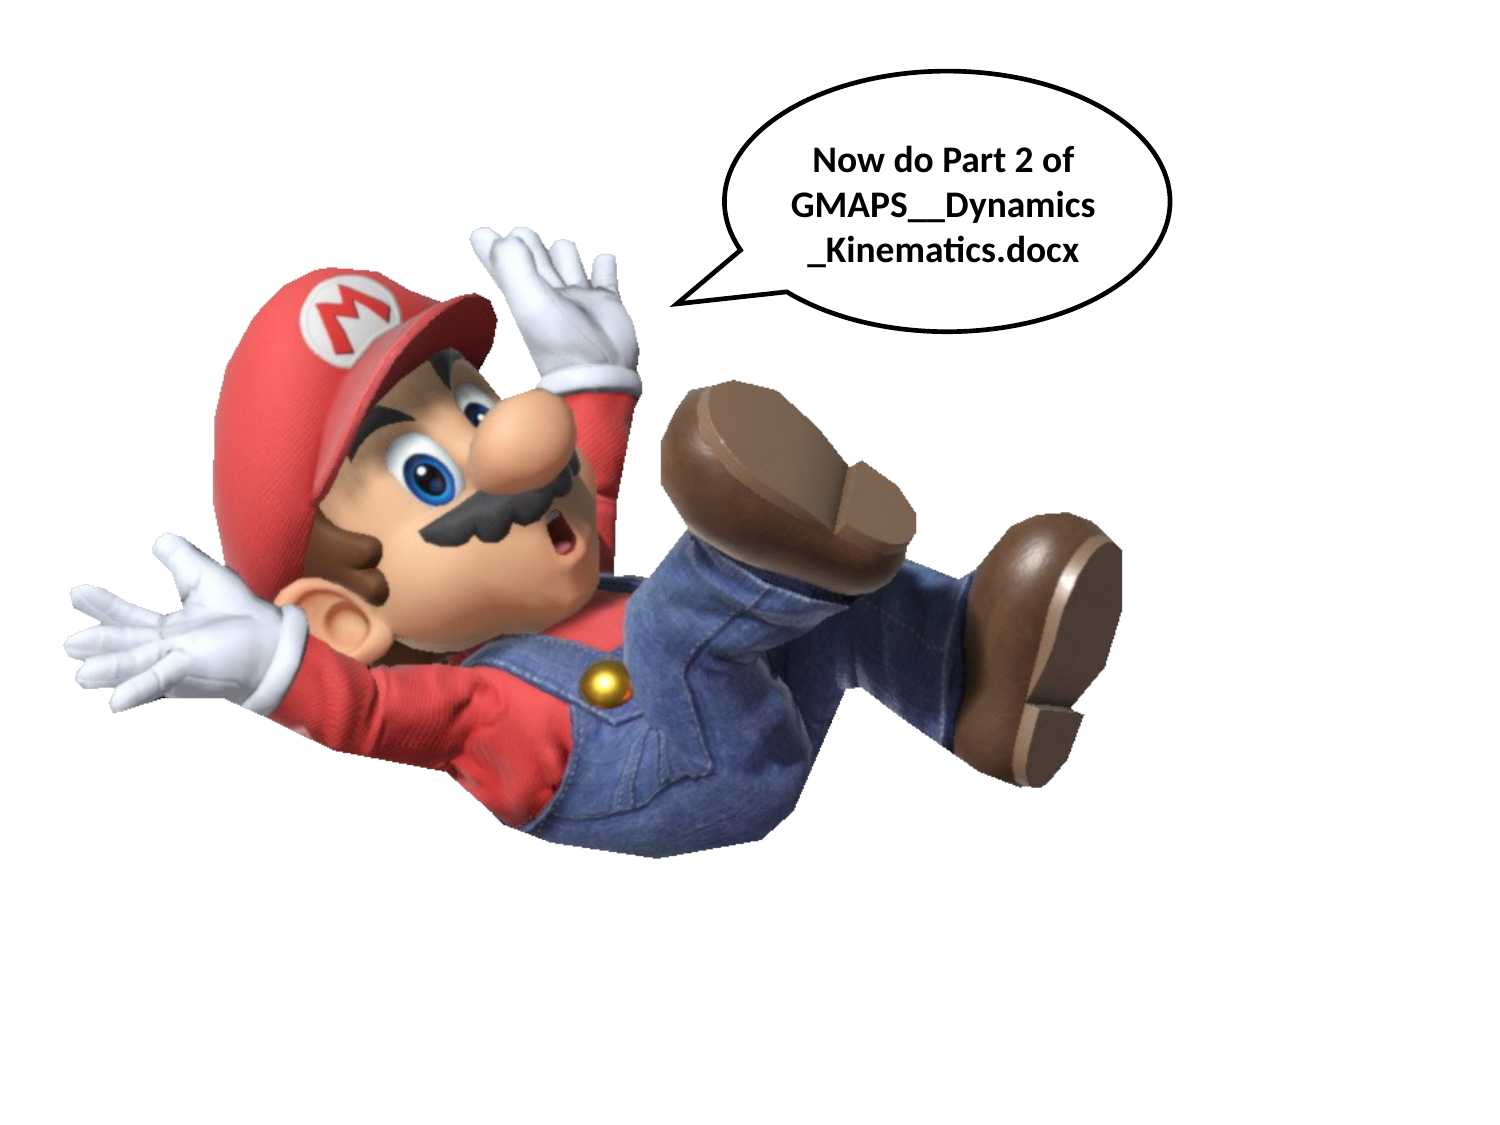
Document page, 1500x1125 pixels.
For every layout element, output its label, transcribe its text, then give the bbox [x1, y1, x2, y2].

picture [42, 202, 1133, 883]
text_box [723, 70, 1172, 275]
text_box Now do Part 2 of GMAPS__Dynamics_Kinematics.docx [771, 127, 1116, 202]
